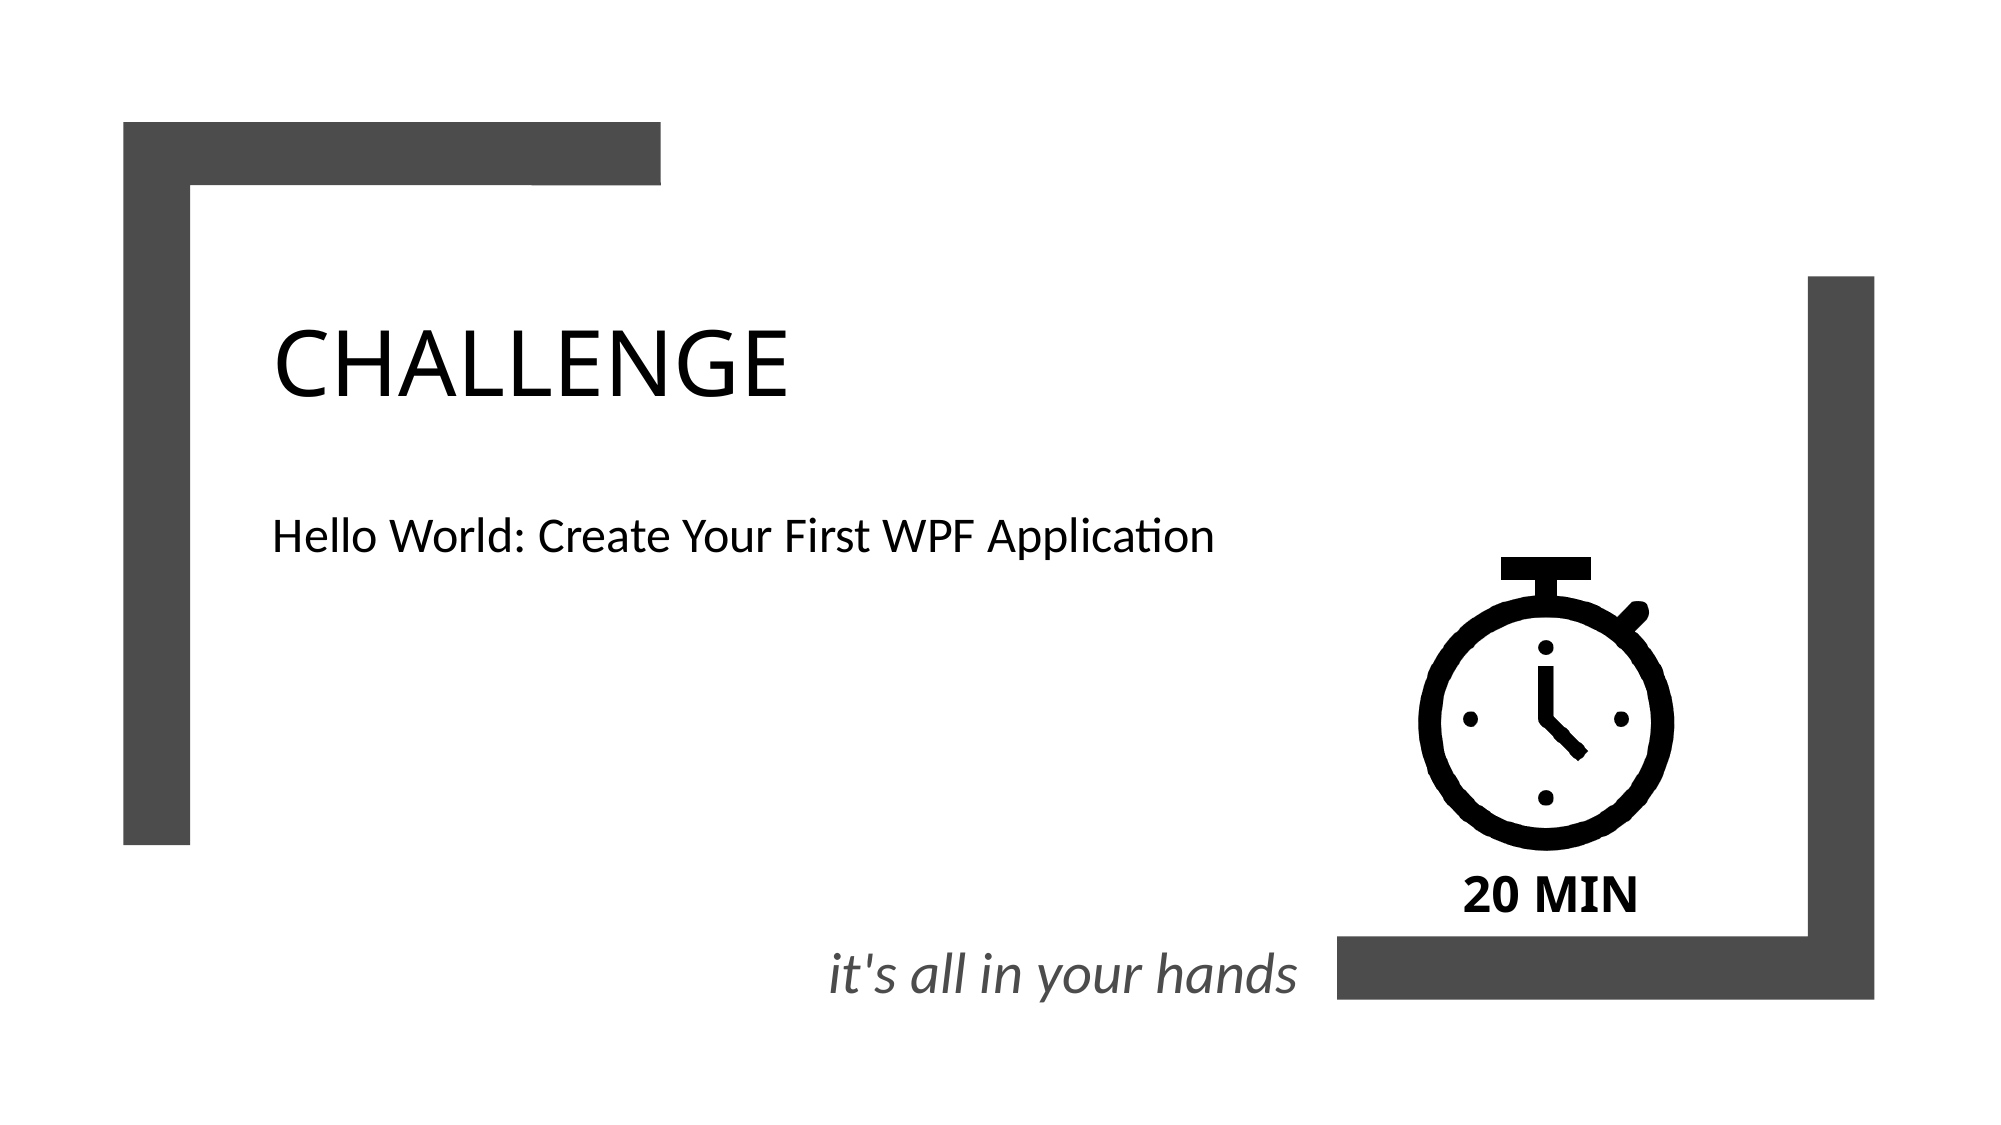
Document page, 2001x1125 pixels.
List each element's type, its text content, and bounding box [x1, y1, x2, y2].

title CHALLENGE [257, 258, 1755, 476]
text_box [123, 122, 661, 846]
picture [1365, 523, 1726, 884]
text_box 20 MIN [1447, 884, 1655, 930]
text_box it's all in your hands [814, 927, 1314, 1013]
list Hello World: Create Your First WPF Application [257, 501, 1253, 902]
text_box [1337, 276, 1875, 1000]
